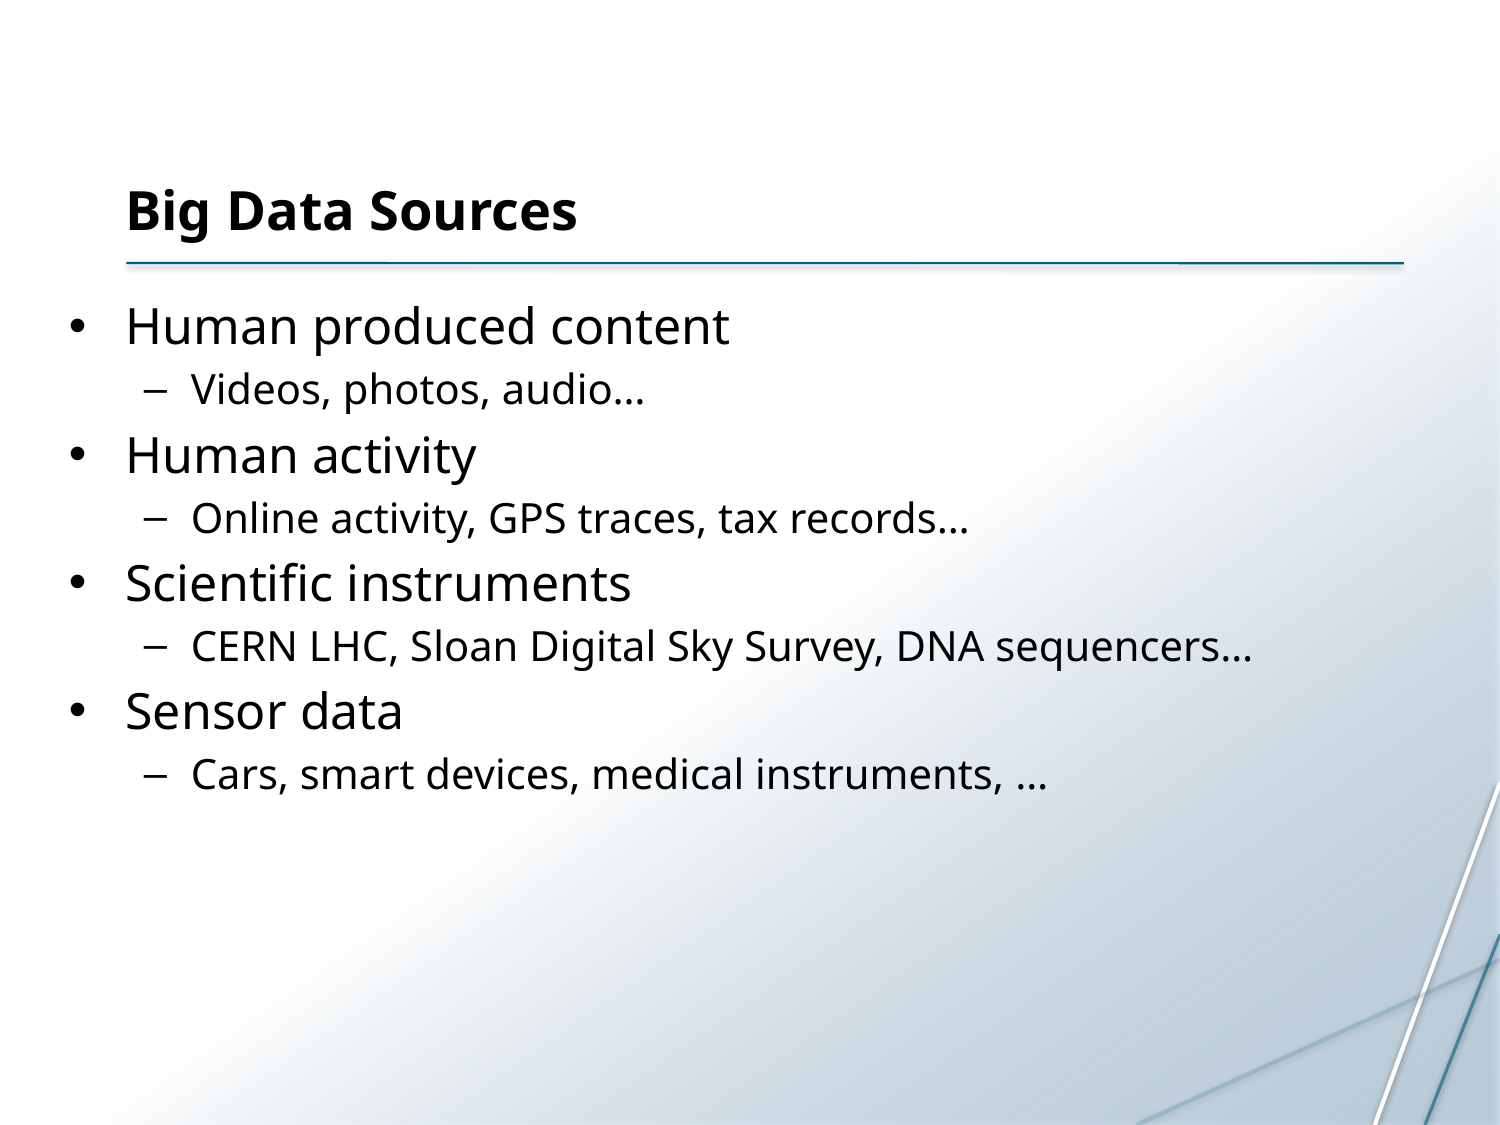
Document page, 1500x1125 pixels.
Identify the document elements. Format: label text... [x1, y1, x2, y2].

list Human produced content Videos, photos, audio… Human activity Online activity, GPS traces, tax records… Scientific instruments CERN LHC, Sloan Digital Sky Survey, DNA sequencers… Sensor data Cars, smart devices, medical instruments, … [54, 287, 1404, 1005]
title Big Data Sources [109, 49, 1403, 249]
